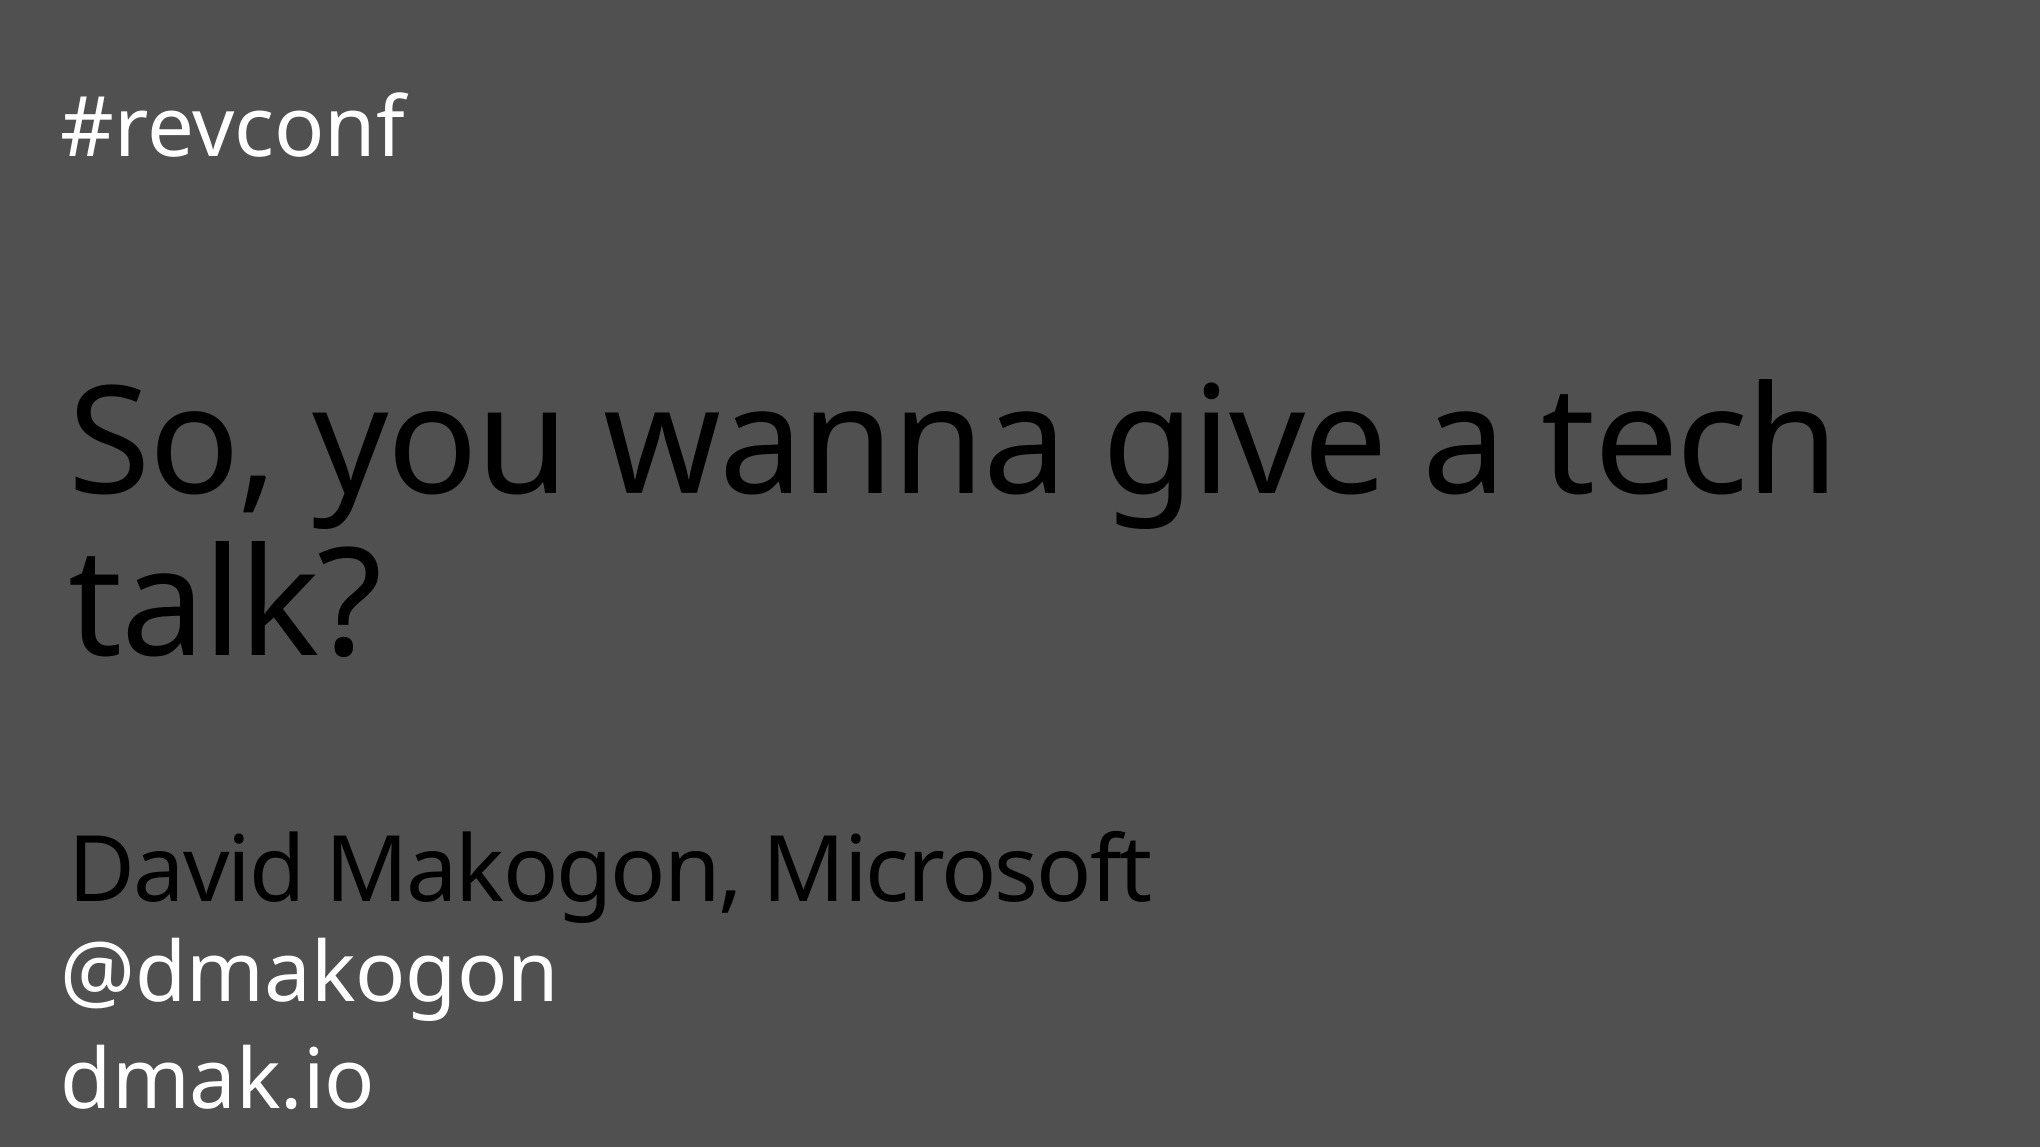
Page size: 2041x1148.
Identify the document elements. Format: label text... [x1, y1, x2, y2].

text_box #revconf [46, 77, 1729, 252]
title So, you wanna give a tech talk? David Makogon, Microsoft [45, 348, 1996, 943]
text_box @dmakogon dmak.io [46, 922, 670, 1148]
